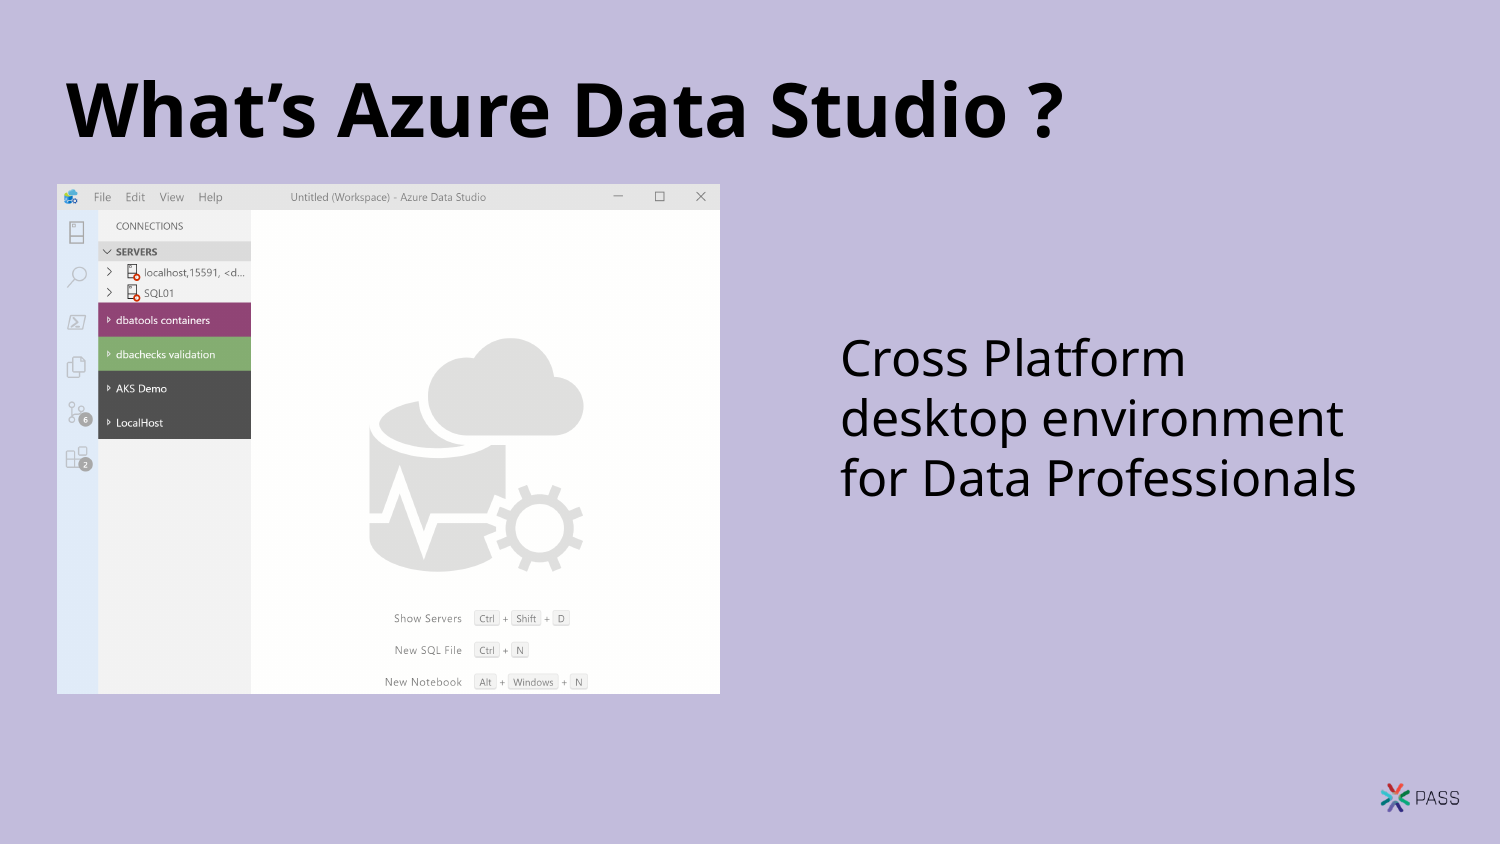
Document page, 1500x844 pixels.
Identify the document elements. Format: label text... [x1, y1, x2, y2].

picture [57, 184, 720, 694]
list Cross Platform desktop environment for Data Professionals [825, 318, 1423, 525]
title What’s Azure Data Studio ? [51, 71, 1443, 173]
picture [1379, 781, 1460, 814]
